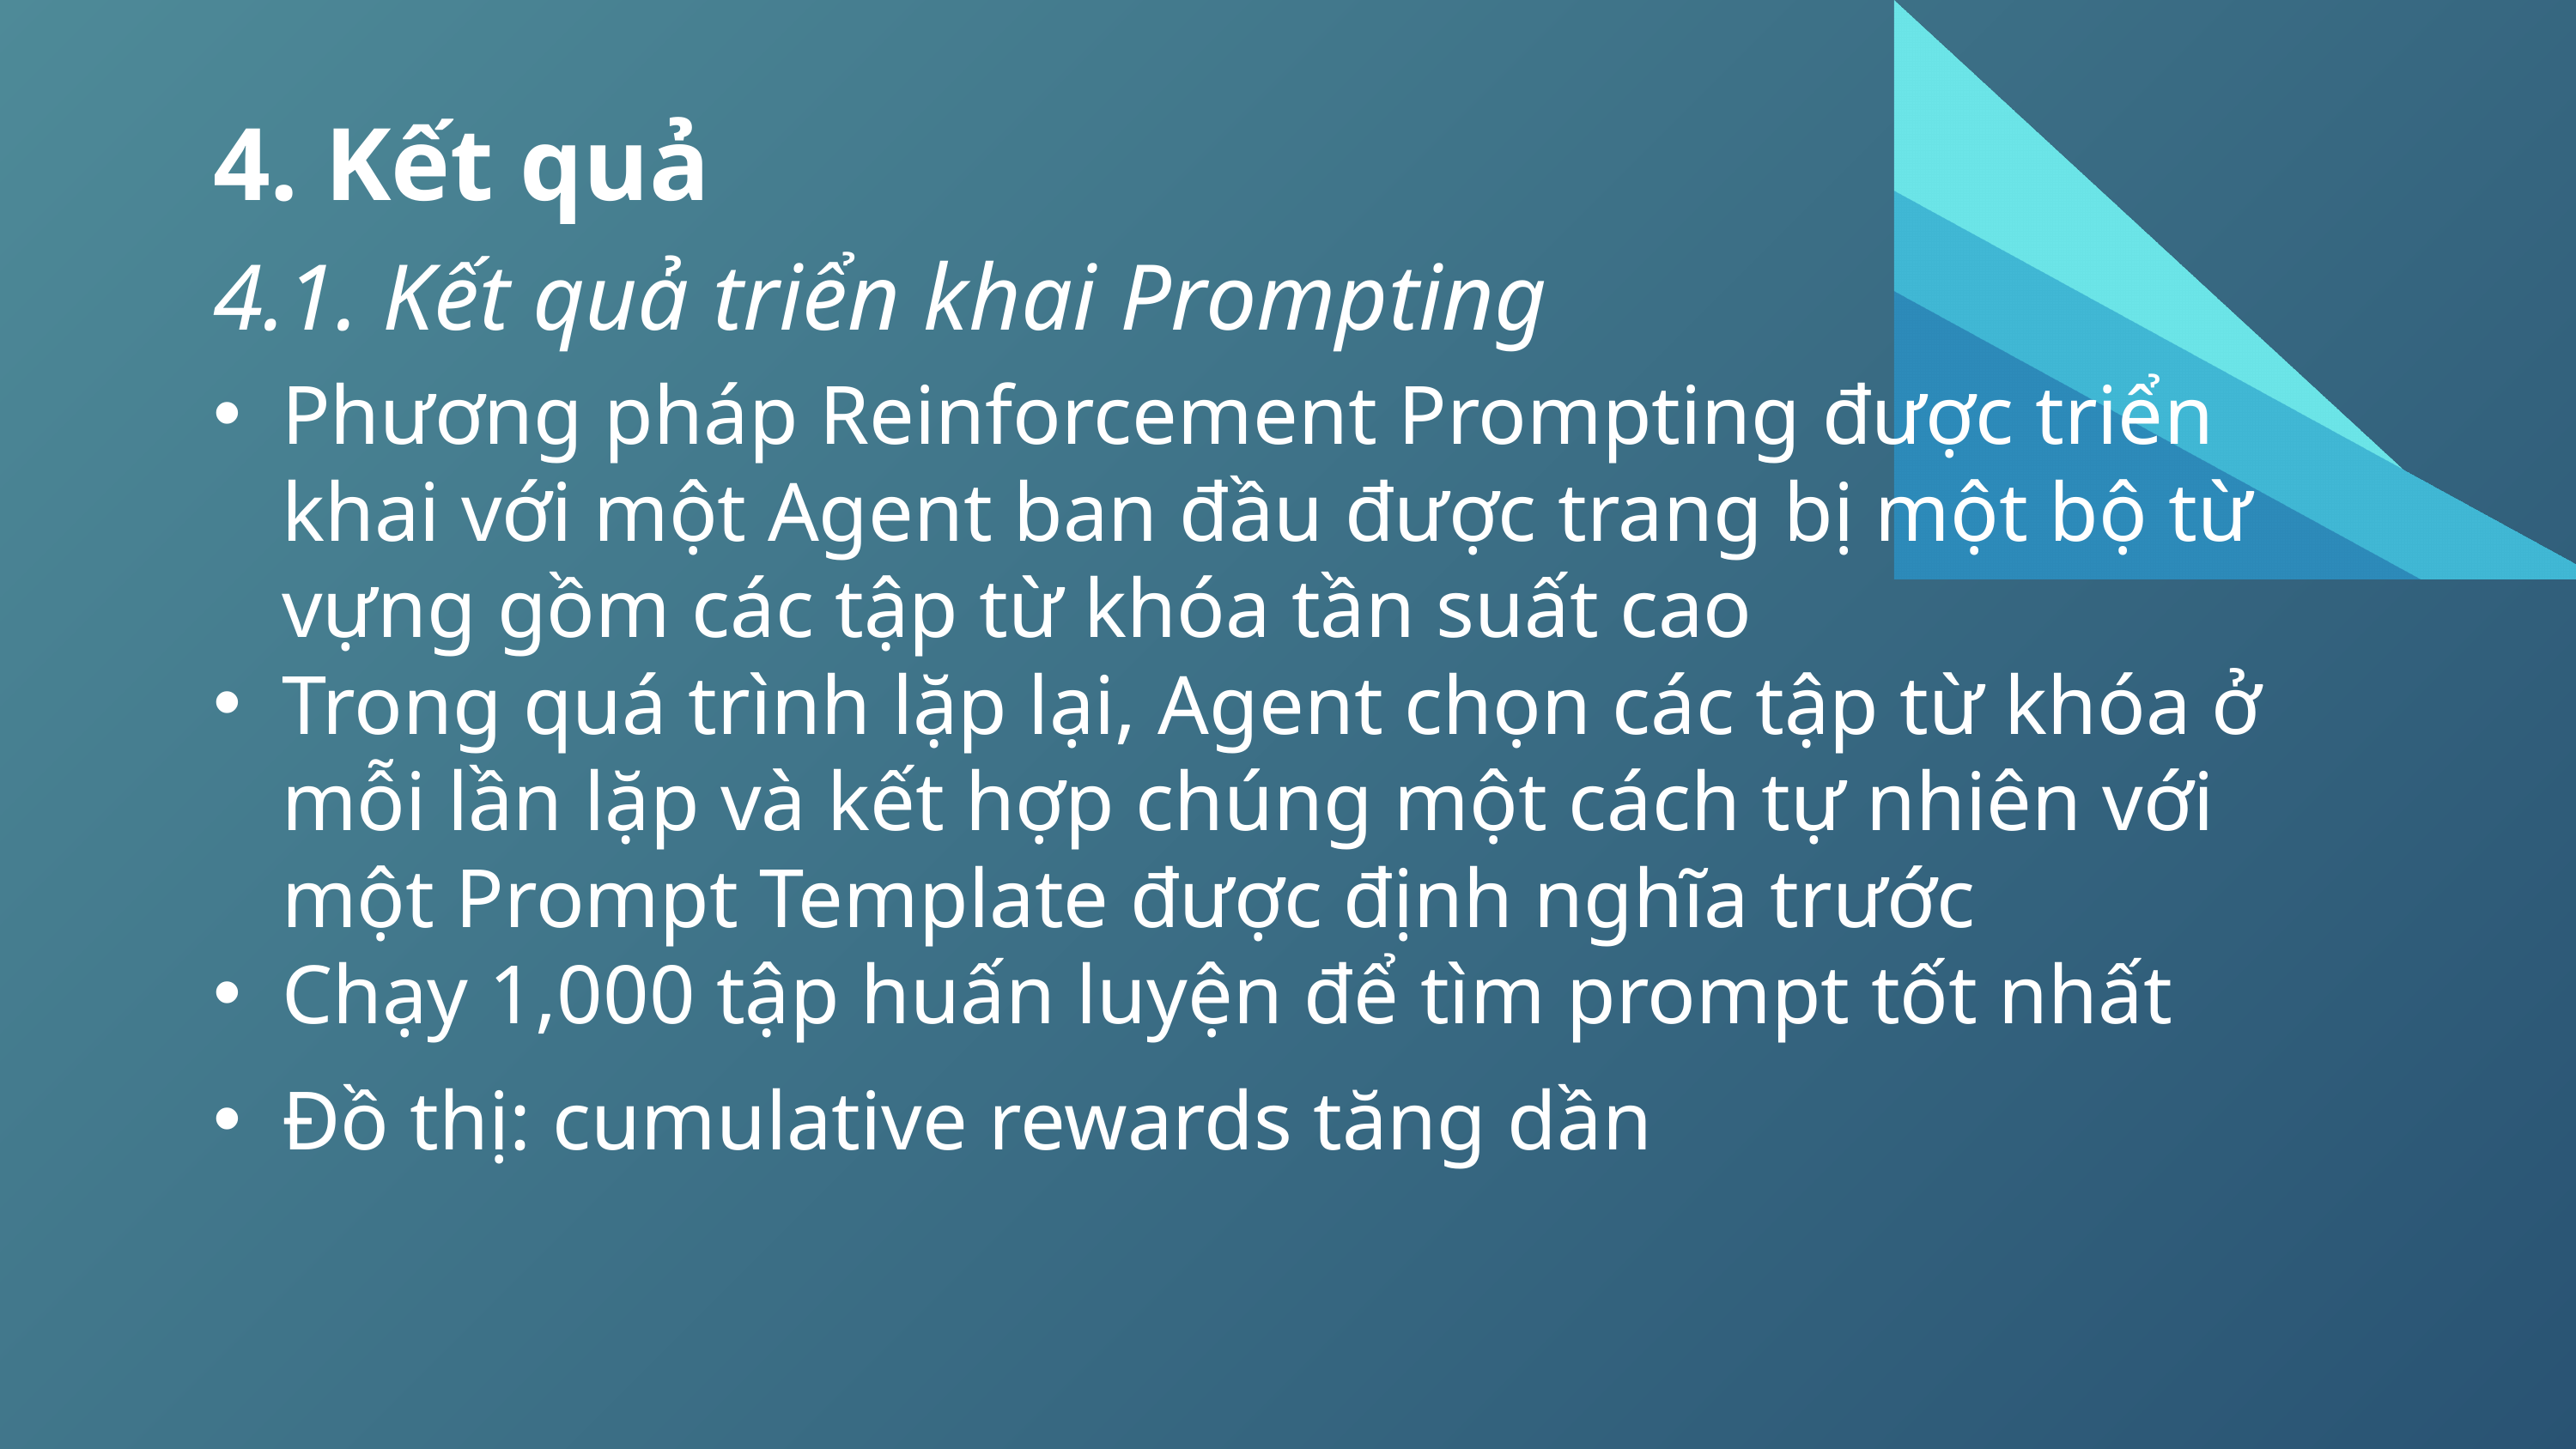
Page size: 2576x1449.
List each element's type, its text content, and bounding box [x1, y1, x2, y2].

text_box 4.1. Kết quả triển khai Prompting [213, 205, 2018, 349]
text_box 4. Kết quả [213, 63, 1155, 205]
text_box Đồ thị: cumulative rewards tăng dần [144, 1040, 2190, 1167]
text_box [1893, 0, 2576, 579]
text_box Phương pháp Reinforcement Prompting được triển khai với một Agent ban đầu được trang bị một bộ từ vựng gồm các tập từ khóa tần suất cao Trong quá trình lặp lại, Agent chọn các tập từ khóa ở mỗi lần lặp và kết hợp chúng một cách tự nhiên với một Prompt Template được định nghĩa trước Chạy 1,000 tập huấn luyện để tìm prompt tốt nhất [144, 363, 2319, 1040]
